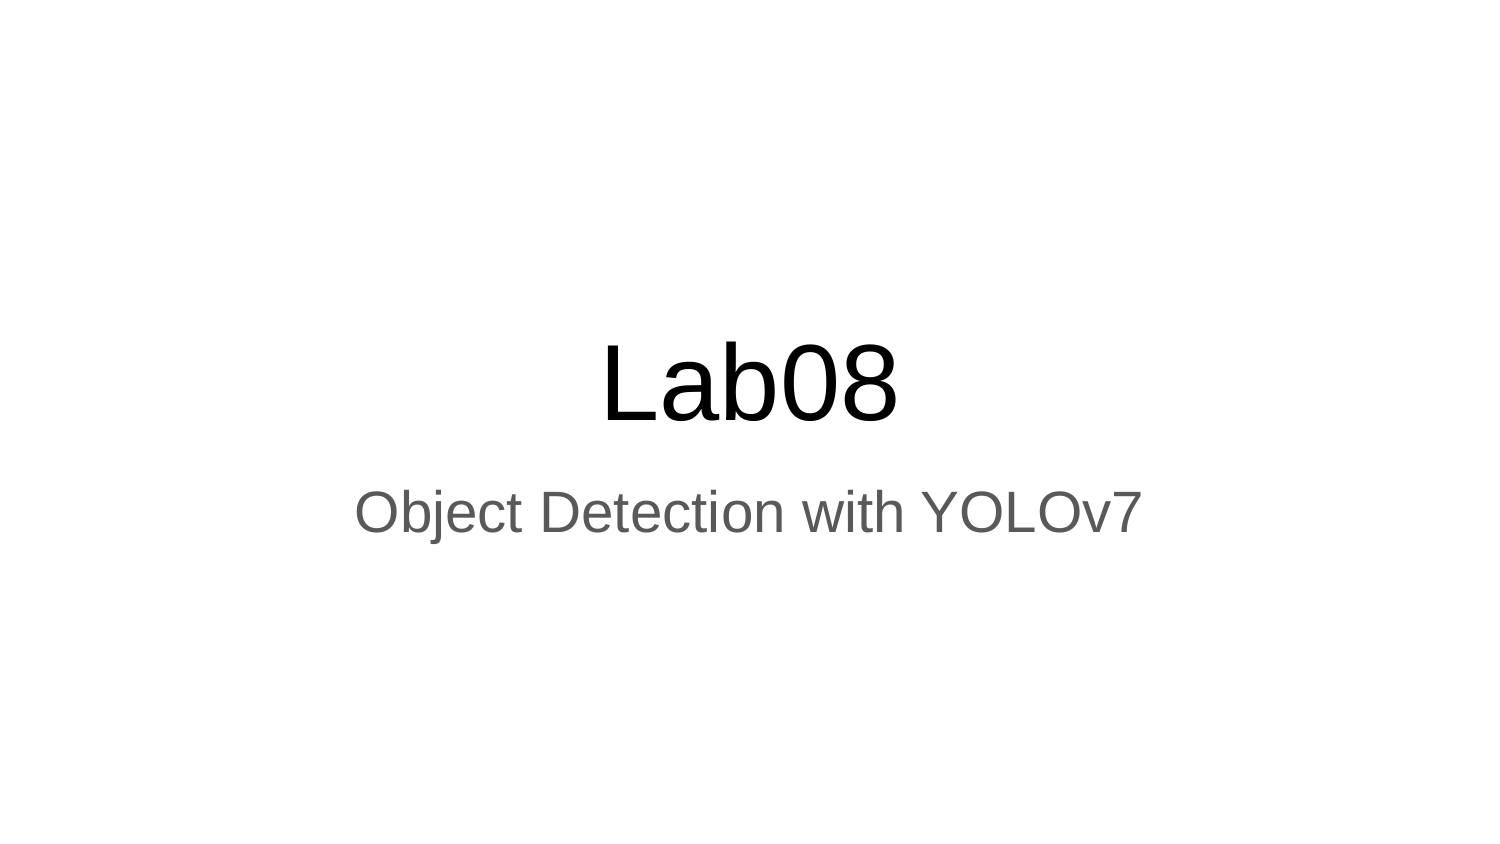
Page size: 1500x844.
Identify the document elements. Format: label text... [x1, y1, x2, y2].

title Lab08 [51, 122, 1449, 459]
subtitle Object Detection with YOLOv7 [51, 464, 1449, 721]
